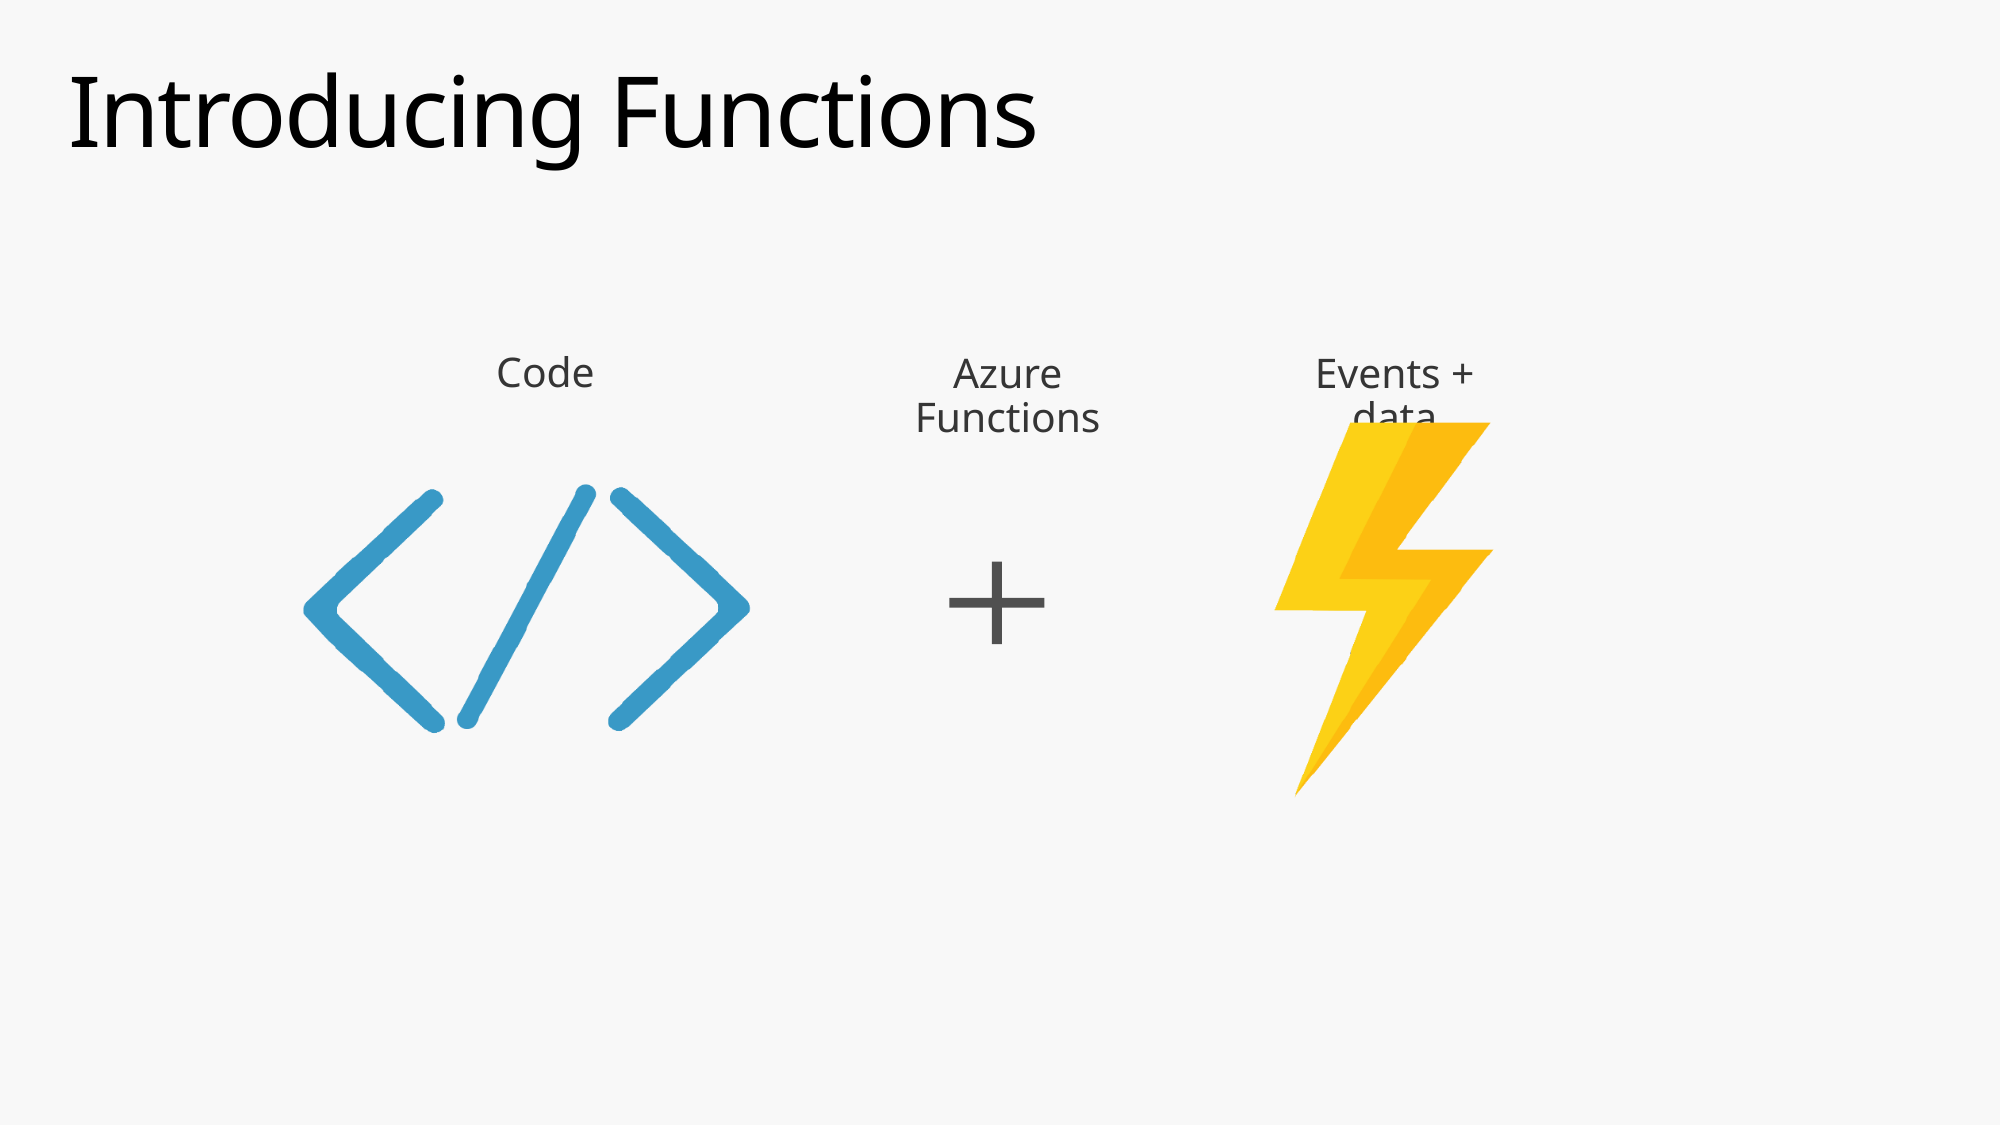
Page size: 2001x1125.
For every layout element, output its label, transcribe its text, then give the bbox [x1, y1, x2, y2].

text_box [949, 561, 1045, 645]
picture [604, 383, 767, 842]
text_box Code [392, 329, 699, 418]
picture [287, 385, 599, 845]
title Introducing Functions [44, 47, 1957, 196]
picture [1130, 391, 1627, 829]
text_box Azure Functions [827, 329, 1188, 466]
text_box Events + data [1241, 329, 1548, 391]
